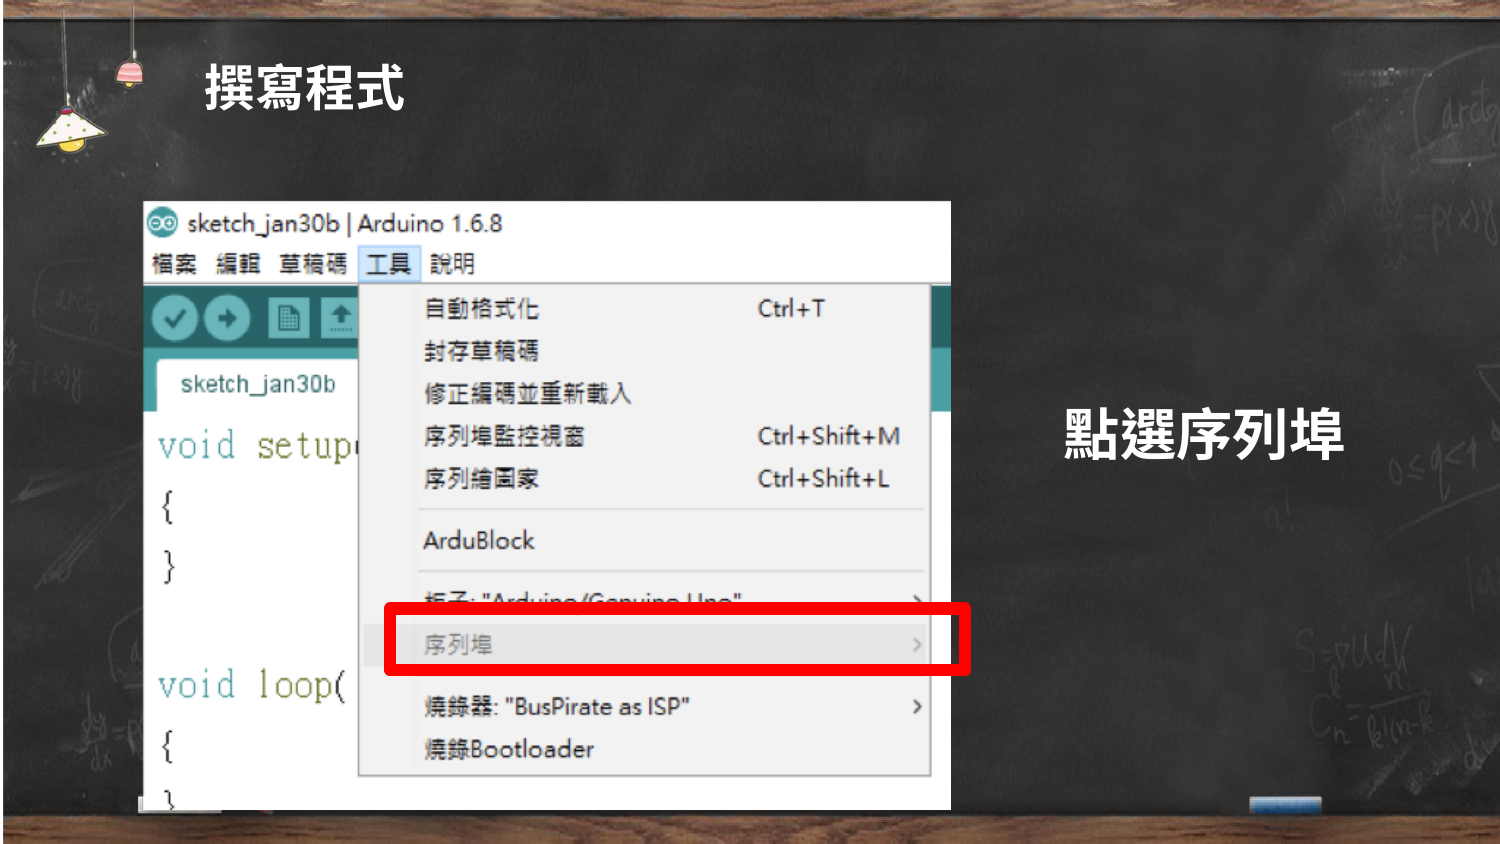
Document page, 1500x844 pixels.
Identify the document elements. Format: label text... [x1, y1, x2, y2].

text_box [954, 608, 965, 671]
text_box 撰寫程式 [193, 51, 554, 123]
text_box 點選序列埠 [1052, 388, 1500, 657]
picture [0, 0, 1500, 844]
